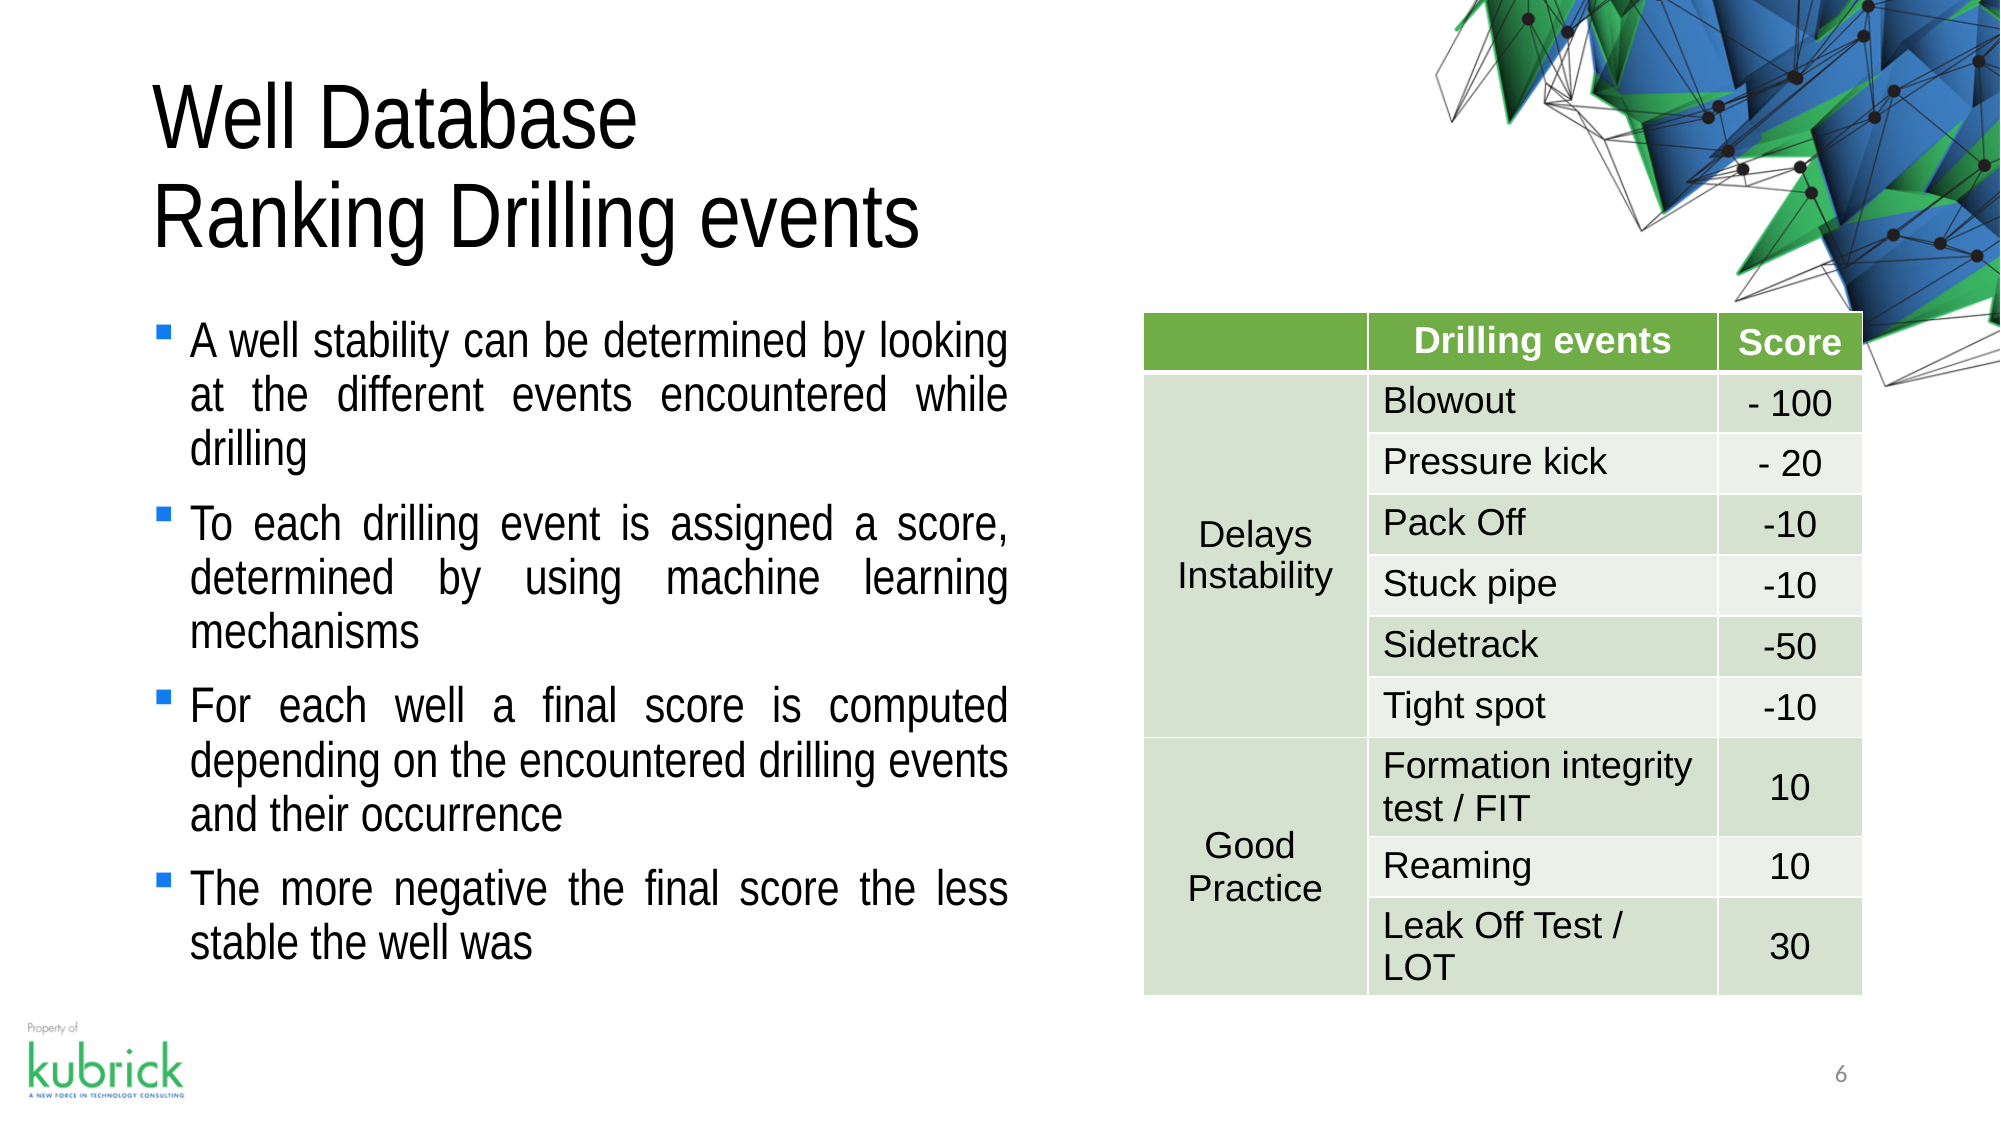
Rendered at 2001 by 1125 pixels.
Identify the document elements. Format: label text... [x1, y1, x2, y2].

table_header [1144, 313, 1367, 370]
picture [0, 0, 2000, 1125]
table_cell Stuck pipe [1369, 556, 1717, 615]
table_cell Blowout [1369, 375, 1717, 432]
table_cell Good Practice [1144, 738, 1367, 995]
table_cell - 20 [1719, 434, 1862, 493]
table_cell Delays Instability [1144, 375, 1367, 737]
table_cell Pack Off [1369, 495, 1717, 554]
table_cell -10 [1719, 678, 1862, 737]
table_cell -50 [1719, 617, 1862, 676]
table_cell Pressure kick [1369, 434, 1717, 493]
table_cell 10 [1719, 837, 1862, 896]
table_cell Reaming [1369, 837, 1717, 896]
table_header Score [1719, 313, 1862, 370]
table_cell 30 [1719, 898, 1862, 995]
table_cell Sidetrack [1369, 617, 1717, 676]
table_header Drilling events [1369, 313, 1717, 370]
table_cell - 100 [1719, 375, 1862, 432]
slide_number 6 [1412, 1042, 1863, 1103]
table_cell -10 [1719, 495, 1862, 554]
table_cell Tight spot [1369, 678, 1717, 737]
table_cell -10 [1719, 556, 1862, 615]
title Well Database Ranking Drilling events [137, 59, 1413, 278]
table_cell 10 [1719, 738, 1862, 836]
list A well stability can be determined by looking at the different events encountered while drilling To each drilling event is assigned a score, determined by using machine learning mechanisms For each well a final score is computed depending on the encountered drilling events and their occurrence The more negative the final score the less stable the well was [137, 306, 1025, 1043]
table_cell Leak Off Test / LOT [1369, 898, 1717, 995]
table_cell Formation integrity test / FIT [1369, 738, 1717, 836]
